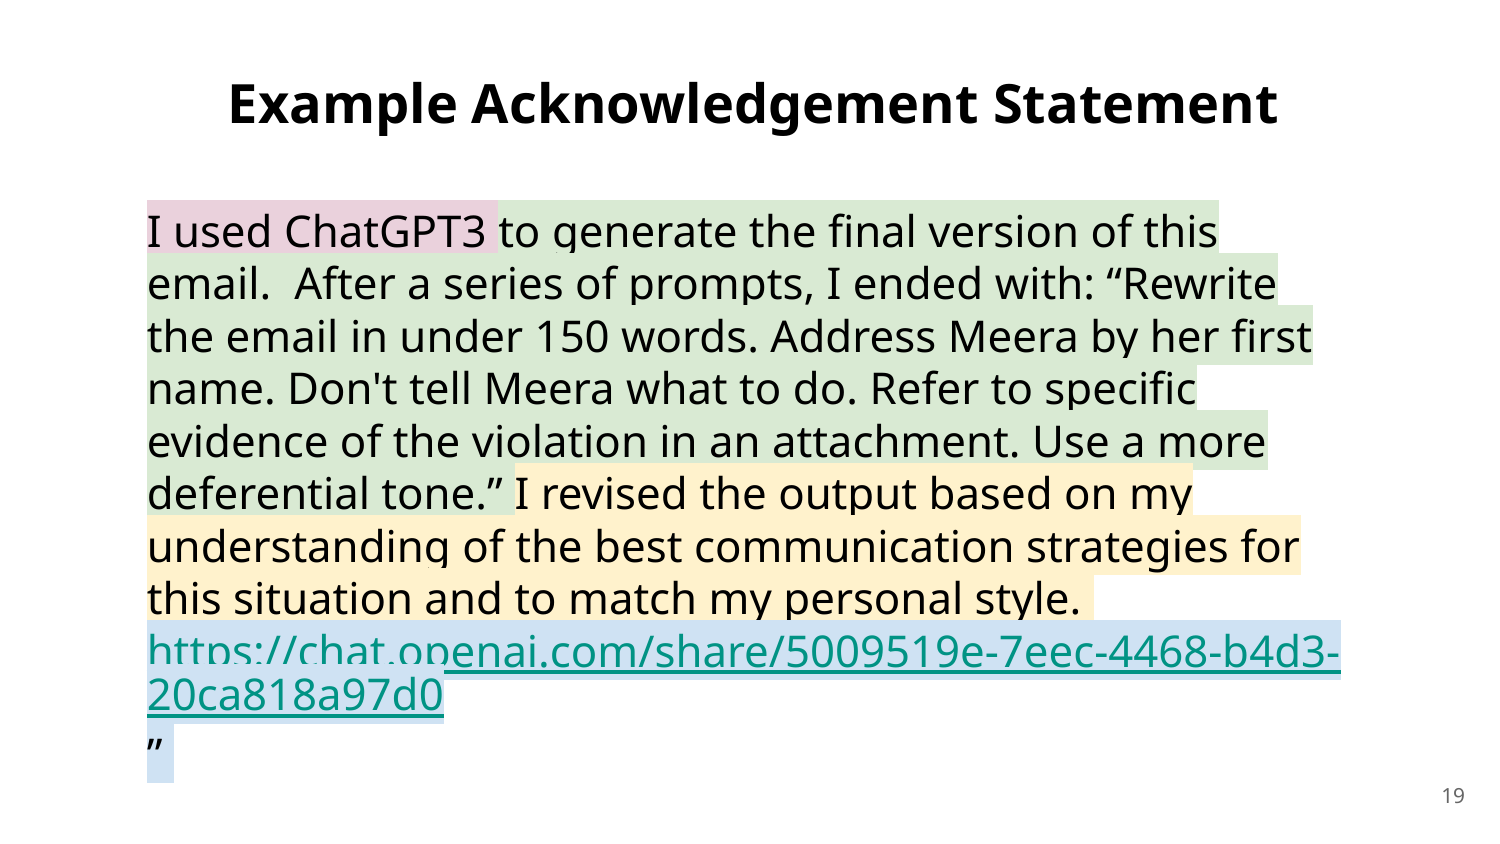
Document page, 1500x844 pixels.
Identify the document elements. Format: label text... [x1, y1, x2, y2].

text_box Example Acknowledgement Statement [131, 53, 1390, 176]
text_box I used ChatGPT3 to generate the final version of this email. After a series of prompts, I ended with: “Rewrite the email in under 150 words. Address Meera by her first name. Don't tell Meera what to do. Refer to specific evidence of the violation in an attachment. Use a more deferential tone.” I revised the output based on my understanding of the best communication strategies for this situation and to match my personal style. https://chat.openai.com/share/5009519e-7eec-4468-b4d3-20ca818a97d0” [131, 188, 1369, 702]
slide_number ‹#› [1389, 764, 1480, 830]
